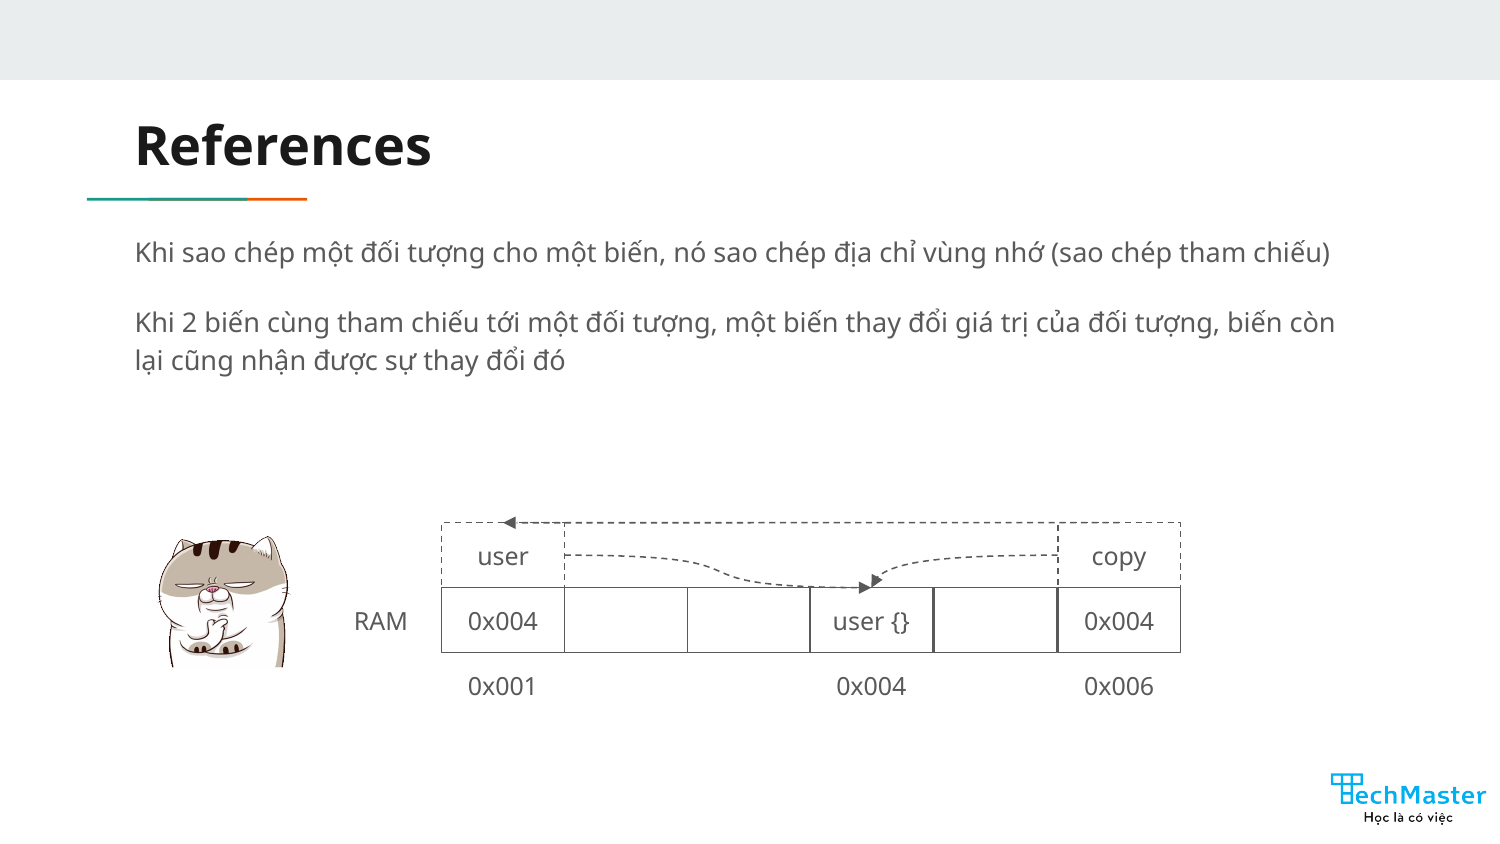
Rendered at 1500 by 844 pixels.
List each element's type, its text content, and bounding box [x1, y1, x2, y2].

title References [119, 95, 1381, 184]
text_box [319, 522, 1181, 718]
list Khi sao chép một đối tượng cho một biến, nó sao chép địa chỉ vùng nhớ (sao chép tham chiếu) Khi 2 biến cùng tham chiếu tới một đối tượng, một biến thay đổi giá trị của đối tượng, biến còn lại cũng nhận được sự thay đổi đó [119, 215, 1381, 804]
picture [1329, 754, 1488, 844]
picture [143, 523, 305, 676]
